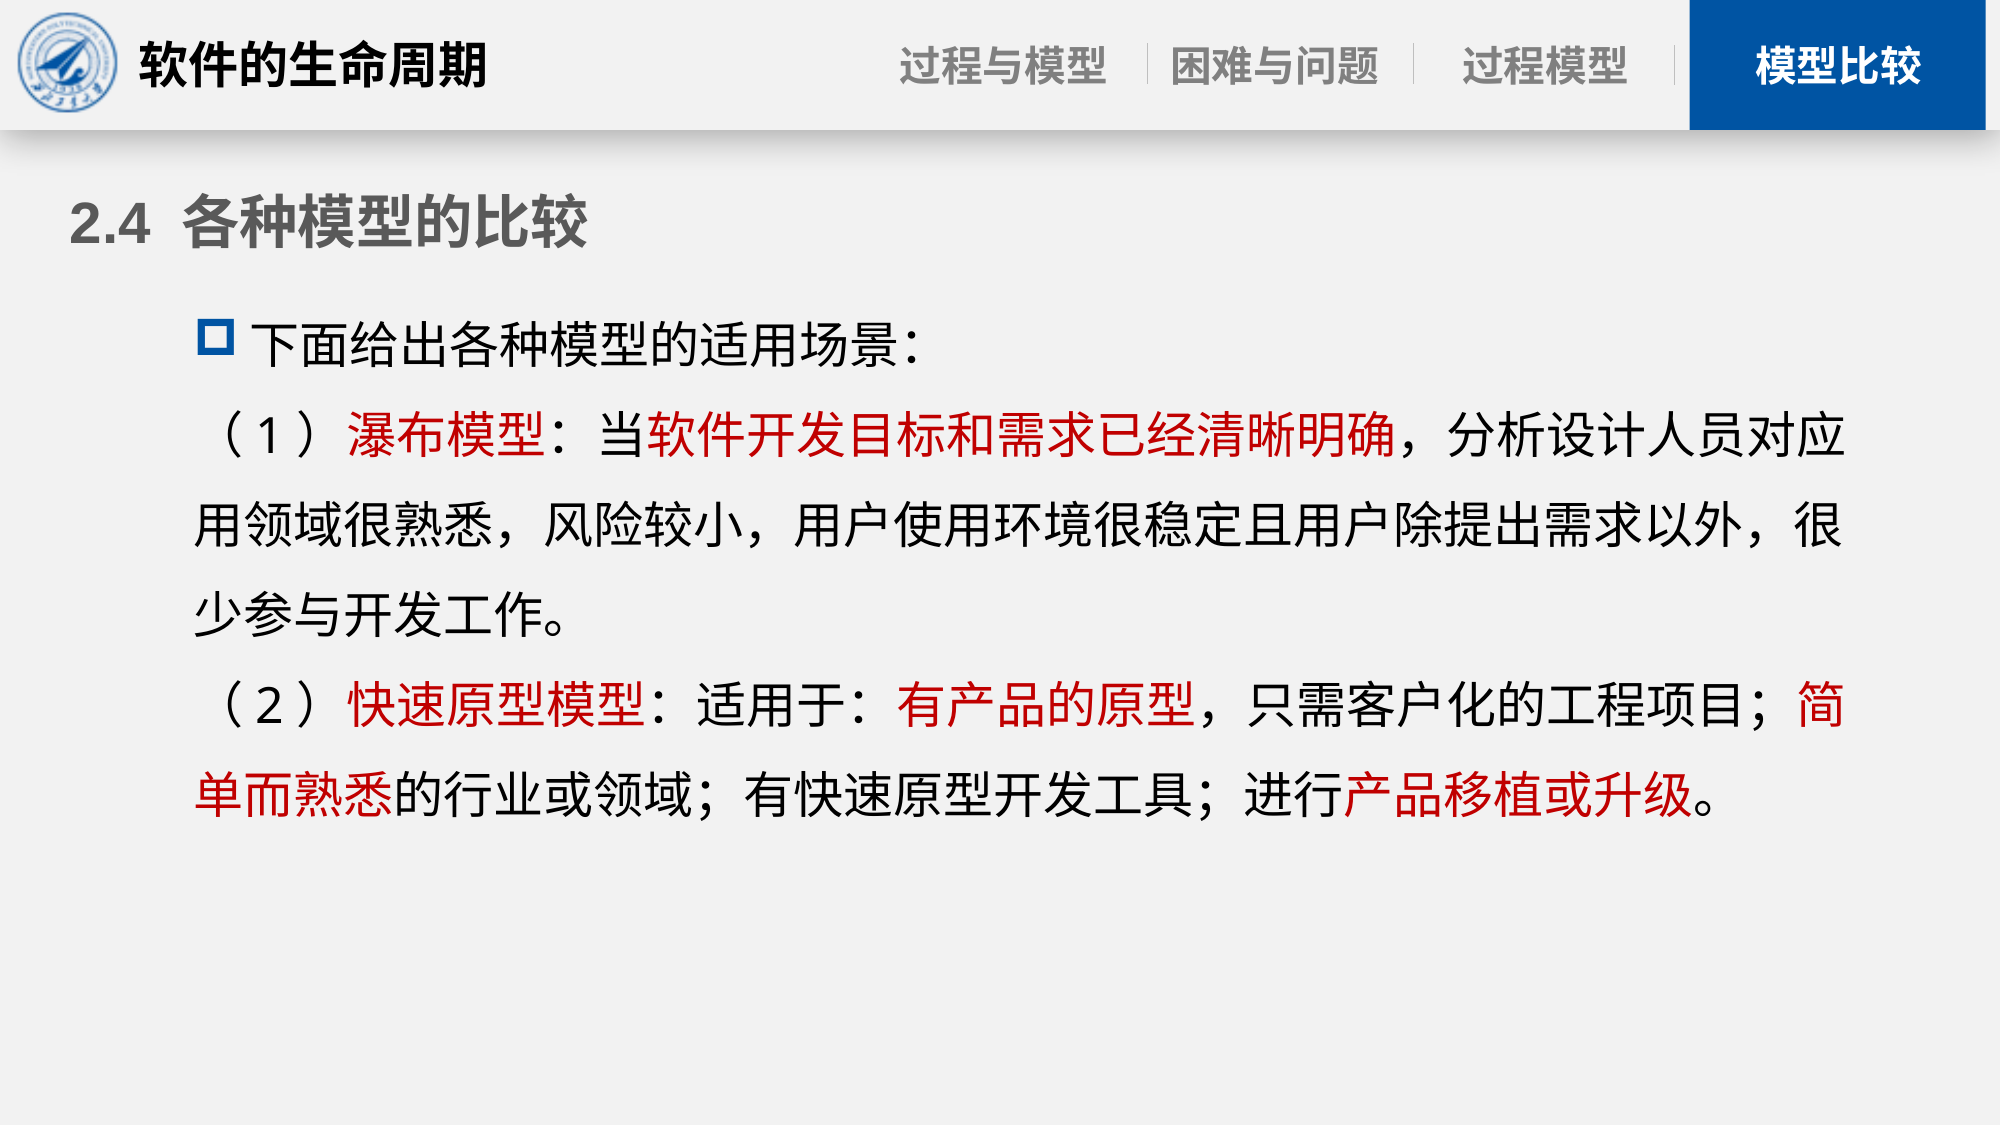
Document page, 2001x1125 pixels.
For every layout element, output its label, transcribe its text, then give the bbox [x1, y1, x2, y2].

text_box 2.4 各种模型的比较 [69, 177, 820, 263]
text_box [1689, 0, 1987, 131]
text_box [1987, 0, 2000, 131]
text_box 软件的生命周期 [130, 25, 531, 102]
picture [0, 3, 130, 121]
text_box [0, 0, 1689, 131]
text_box 过程与模型 [893, 31, 1114, 98]
text_box 过程模型 [1413, 31, 1678, 98]
text_box 下面给出各种模型的适用场景： （1）瀑布模型：当软件开发目标和需求已经清晰明确，分析设计人员对应用领域很熟悉，风险较小，用户使用环境很稳定且用户除提出需求以外，很少参与开发工作。 （2）快速原型模型：适用于：有产品的原型，只需客户化的工程项目；简单而熟悉的行业或领域；有快速原型开发工具；进行产品移植或升级。 [178, 276, 1876, 921]
text_box 困难与问题 [1164, 31, 1385, 98]
text_box 模型比较 [1728, 31, 1949, 98]
